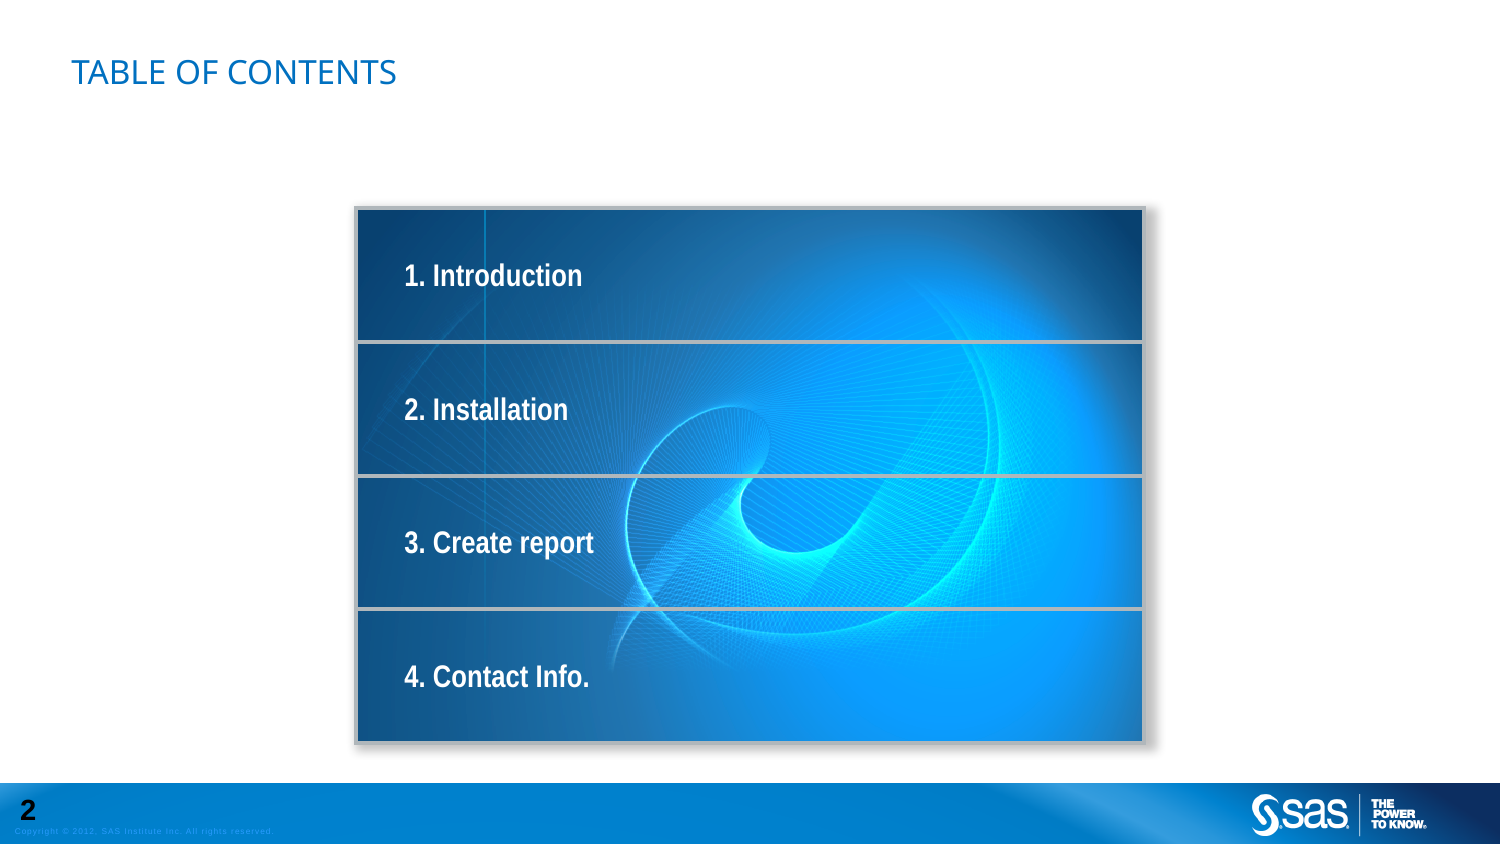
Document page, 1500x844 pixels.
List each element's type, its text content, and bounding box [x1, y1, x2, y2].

title Table of contents [0, 23, 413, 119]
picture [0, 783, 1500, 844]
picture [355, 207, 1144, 743]
